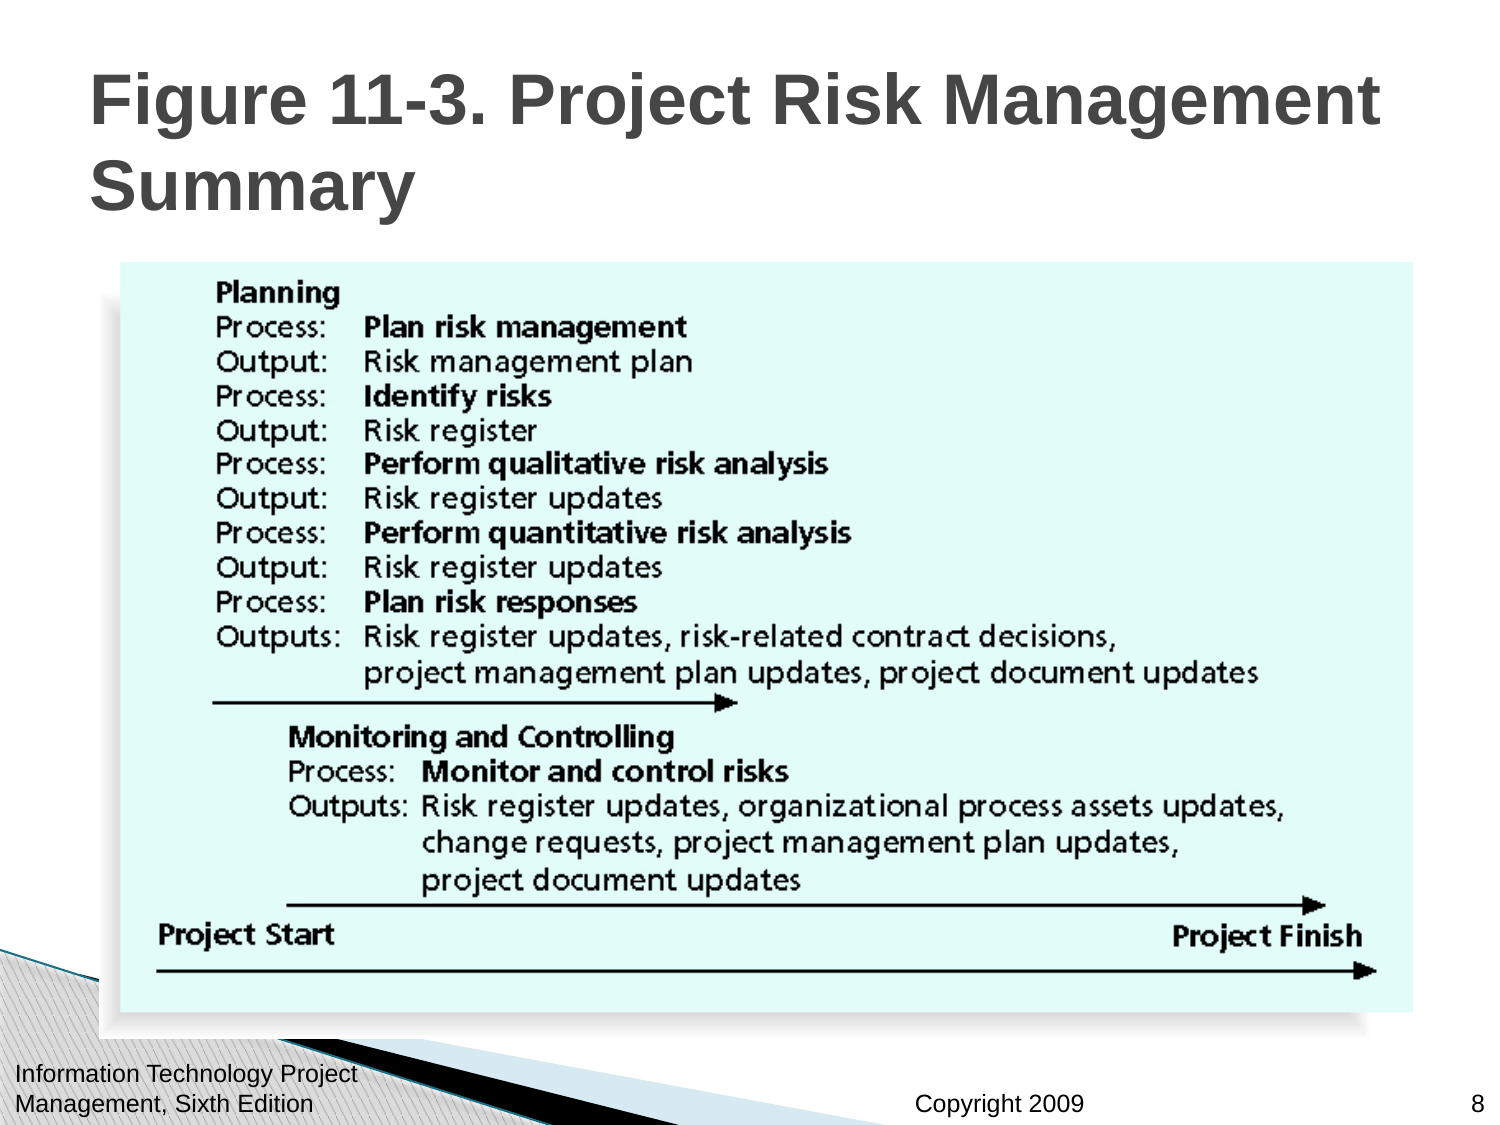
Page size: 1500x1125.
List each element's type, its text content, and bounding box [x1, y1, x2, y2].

picture [99, 262, 1413, 1039]
title Figure 11-3. Project Risk Management Summary [75, 45, 1425, 233]
footer Information Technology Project Management, Sixth Edition [0, 1065, 425, 1125]
slide_number 8 [1408, 1065, 1500, 1125]
